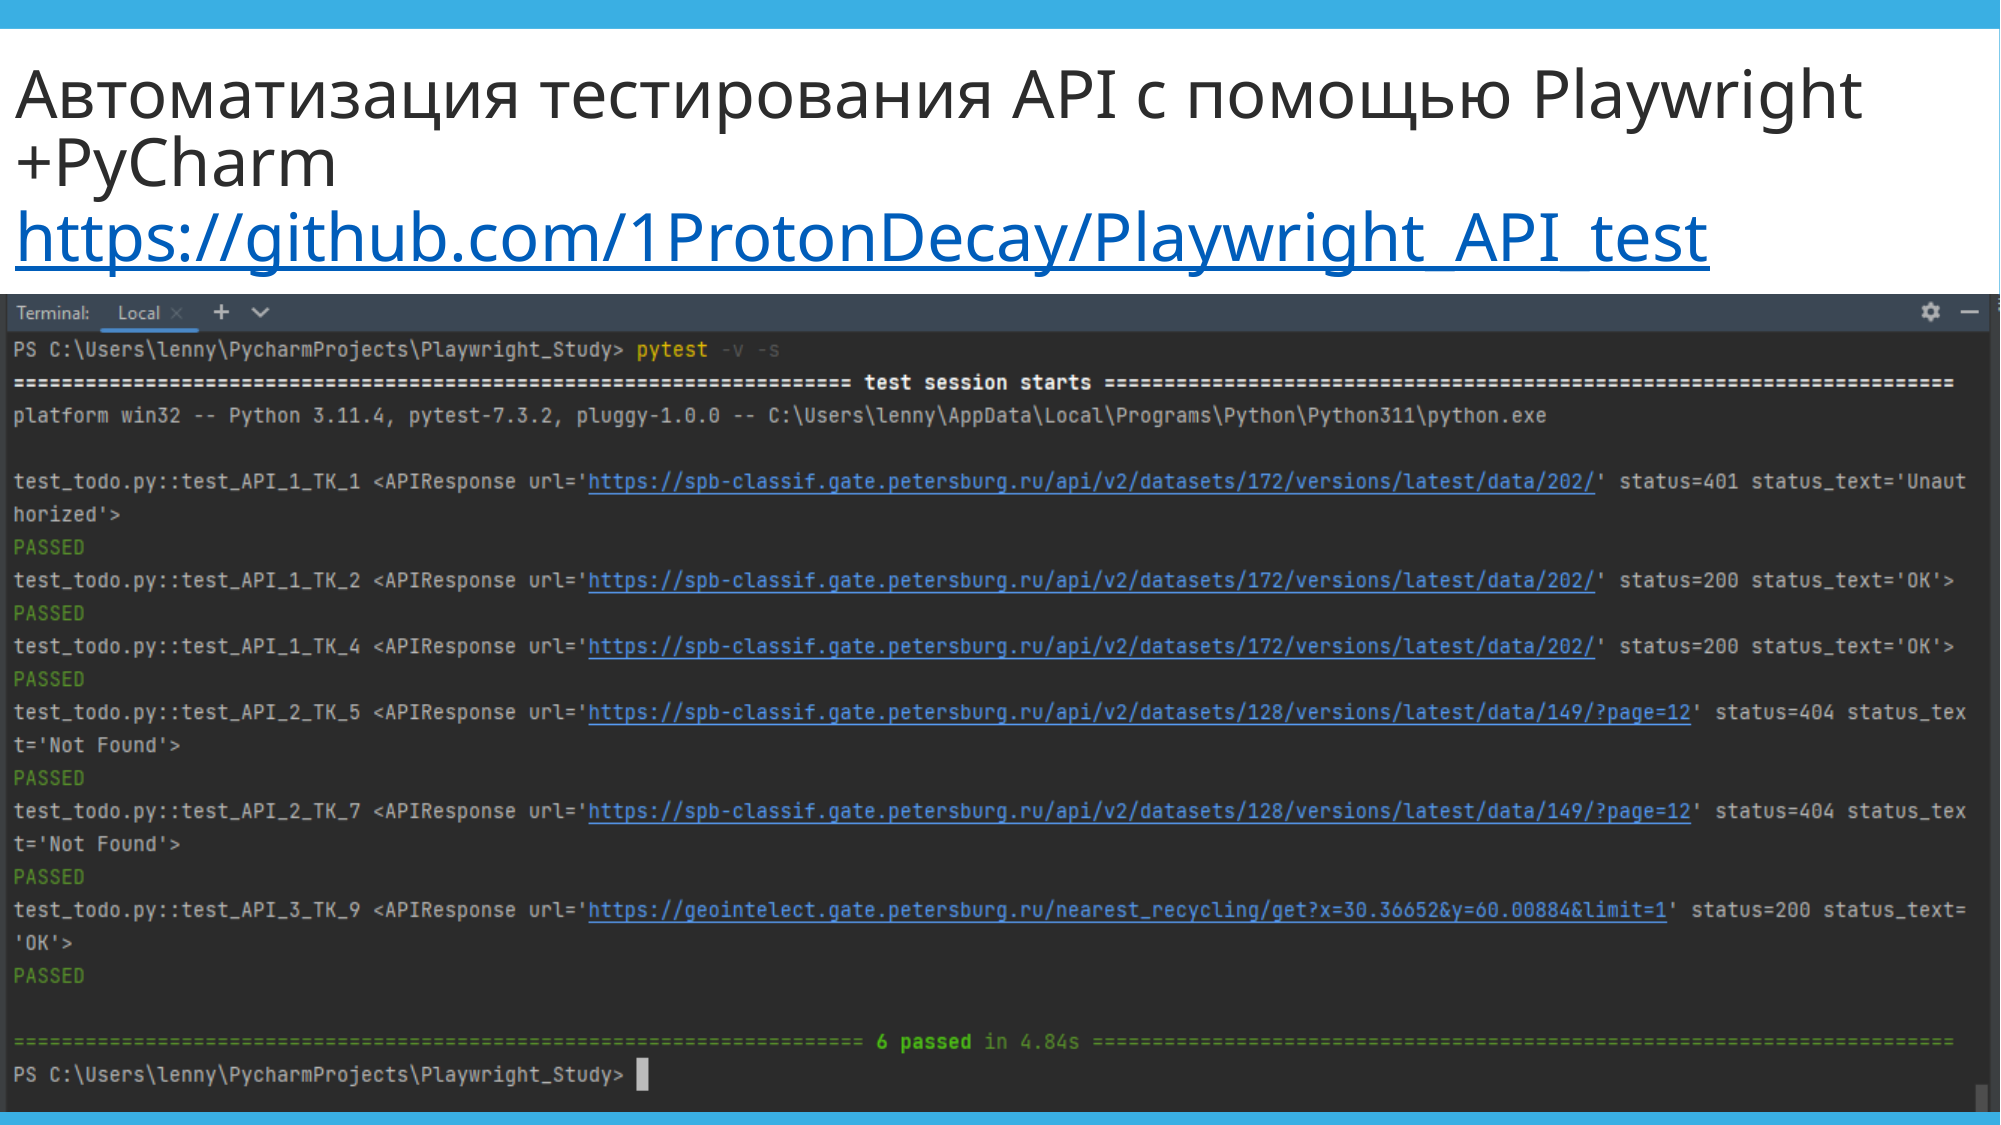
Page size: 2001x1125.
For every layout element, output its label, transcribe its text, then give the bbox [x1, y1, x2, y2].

picture [0, 293, 2000, 1113]
title Автоматизация тестирования API с помощью Playwright +PyCharm https://github.com/1ProtonDecay/Playwright_API_test [0, 46, 2000, 290]
